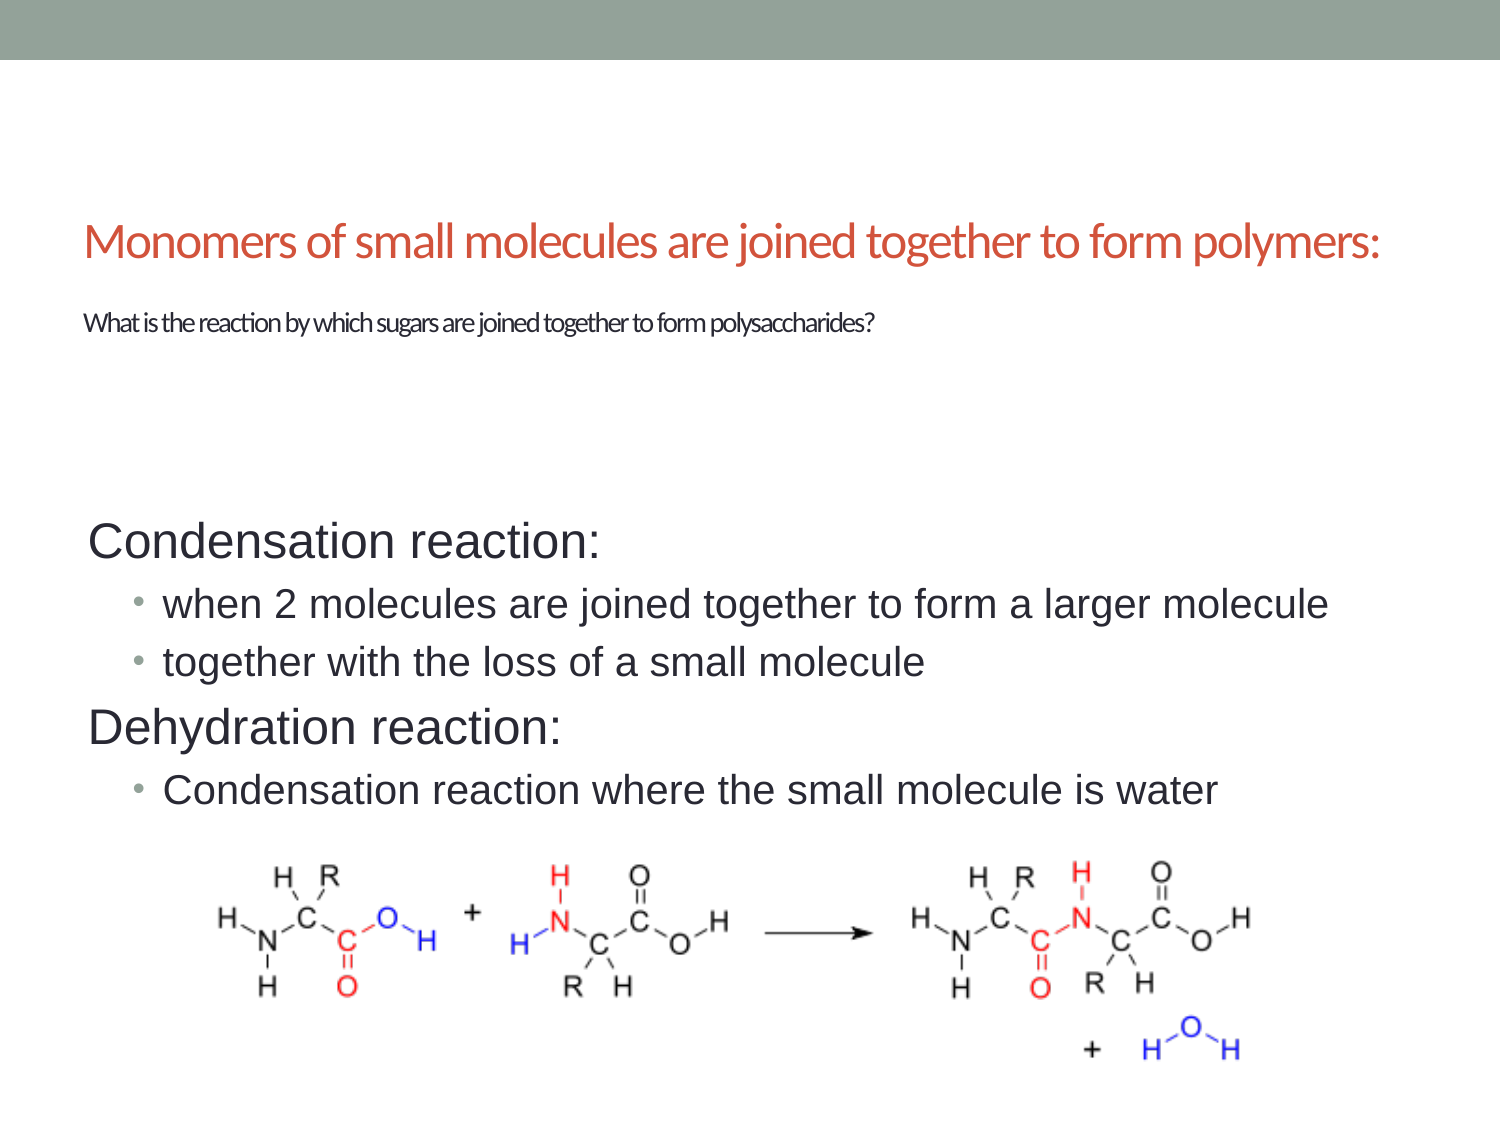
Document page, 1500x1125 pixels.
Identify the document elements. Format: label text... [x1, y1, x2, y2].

picture [197, 837, 1274, 1089]
list Condensation reaction: when 2 molecules are joined together to form a larger molecule together with the loss of a small molecule Dehydration reaction: Condensation reaction where the small molecule is water [72, 500, 1423, 984]
title Monomers of small molecules are joined together to form polymers: What is the reaction by which sugars are joined together to form polysaccharides? [68, 191, 1419, 354]
